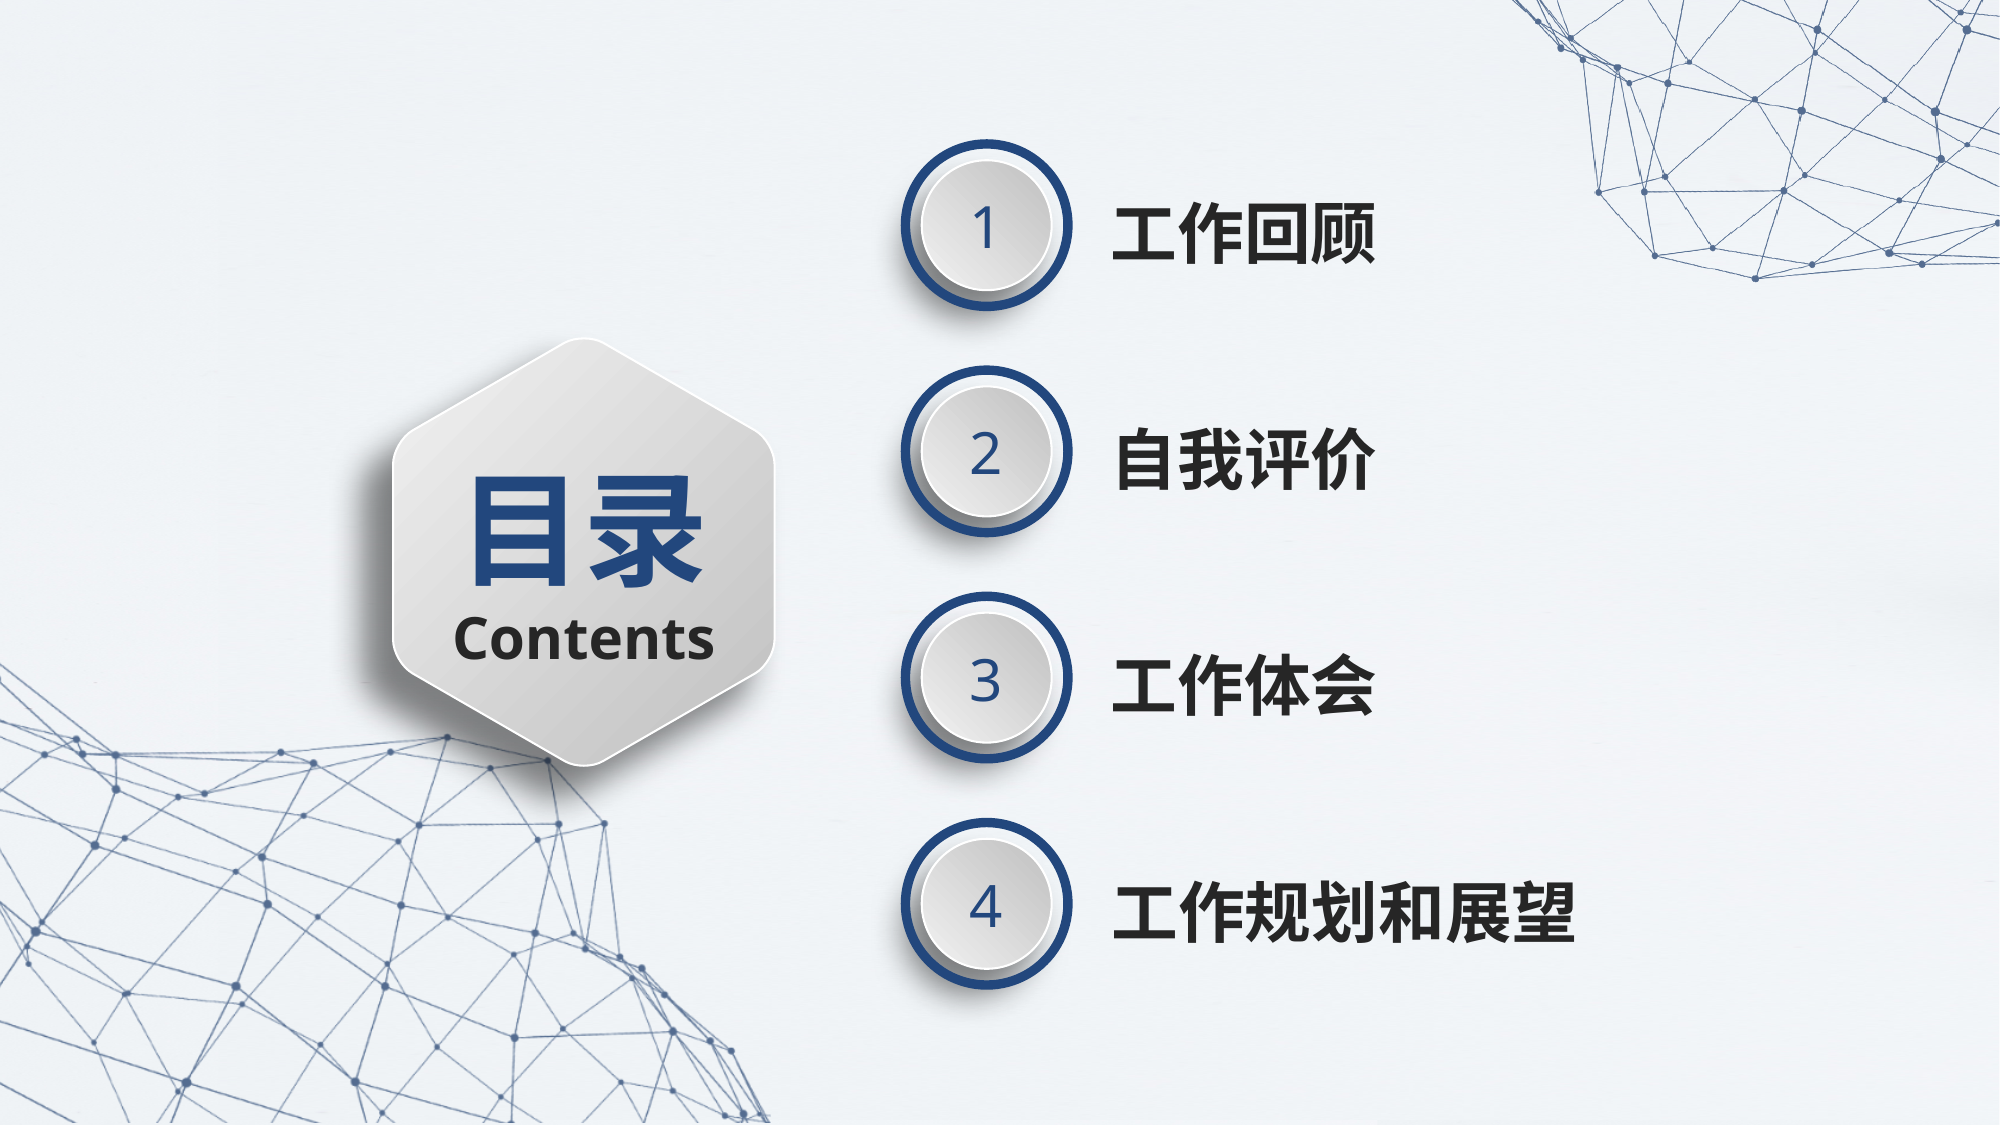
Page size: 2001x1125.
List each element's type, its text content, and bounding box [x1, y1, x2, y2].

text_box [905, 370, 1068, 533]
text_box 工作体会 [1095, 636, 1393, 732]
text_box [905, 822, 1068, 986]
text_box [905, 143, 1068, 307]
text_box [392, 337, 776, 657]
picture [0, 0, 2000, 1125]
text_box 工作回顾 [1095, 184, 1393, 280]
text_box 目录 Contents [436, 443, 731, 640]
text_box 工作规划和展望 [1096, 863, 1594, 958]
text_box 自我评价 [1095, 410, 1393, 506]
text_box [905, 596, 1068, 759]
